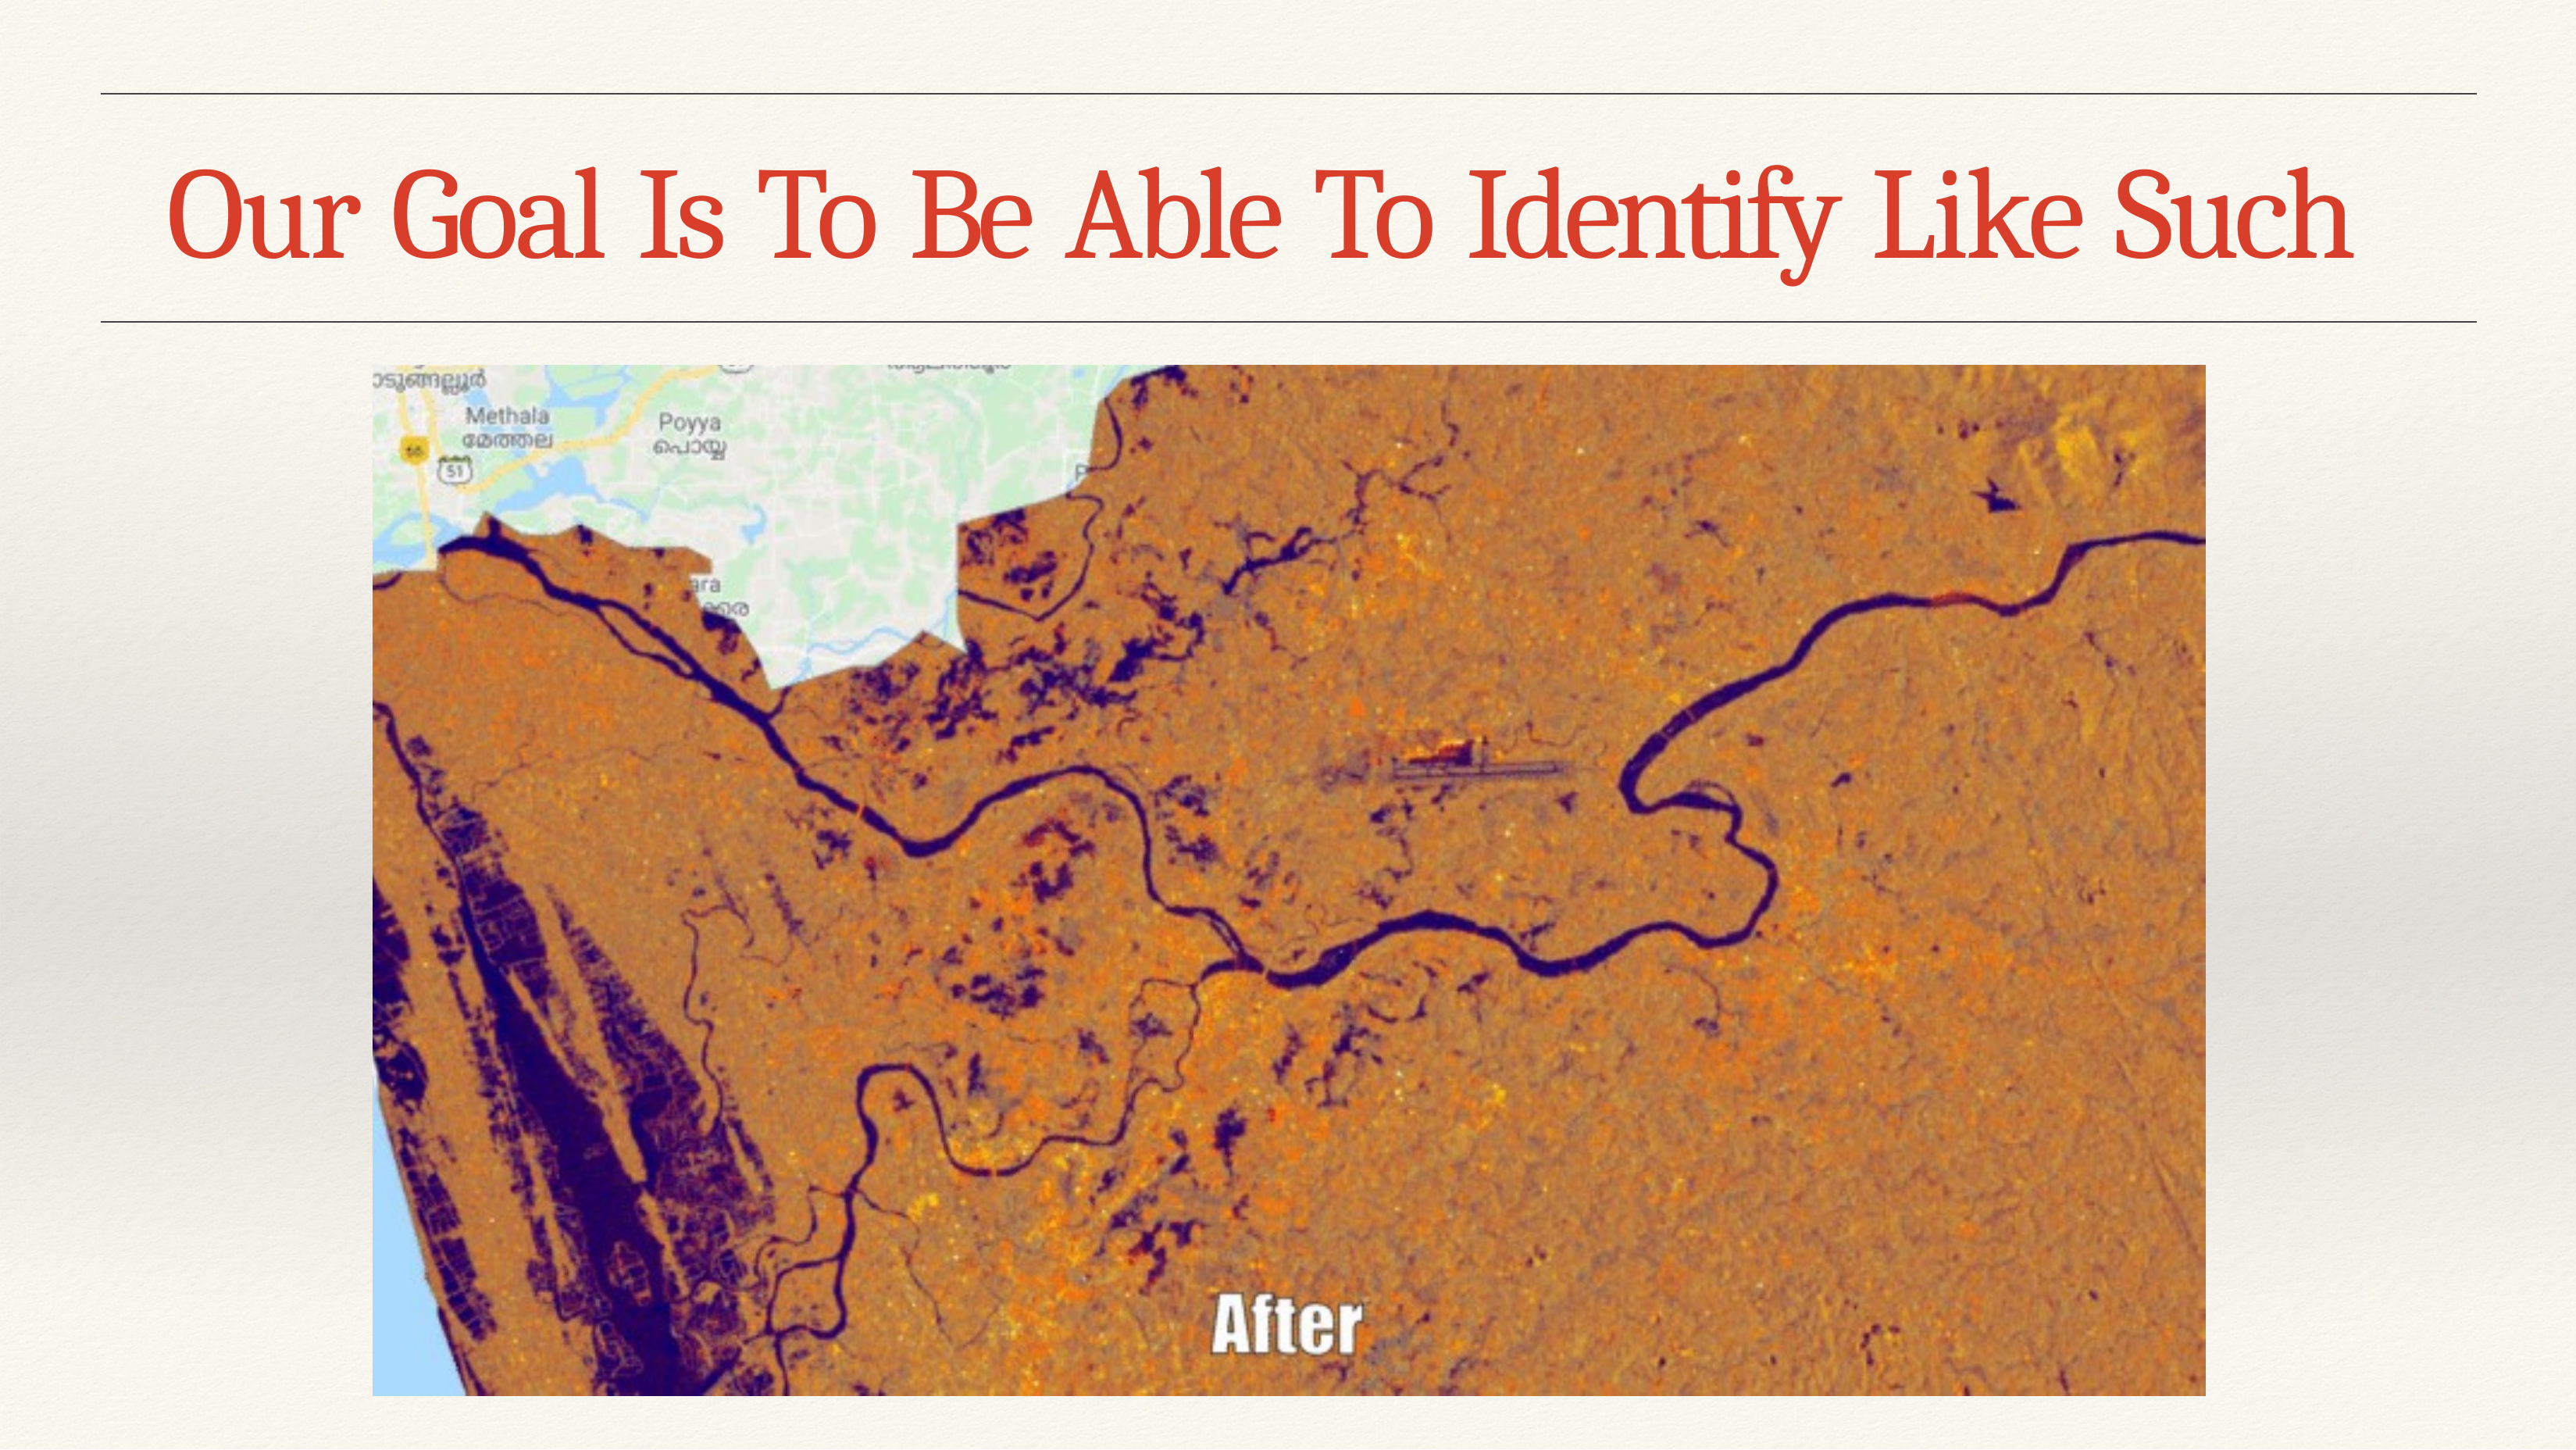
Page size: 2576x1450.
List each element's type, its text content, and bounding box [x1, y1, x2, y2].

picture [0, 0, 2576, 1449]
title Our Goal Is To Be Able To Identify Like Such [112, 124, 2464, 370]
